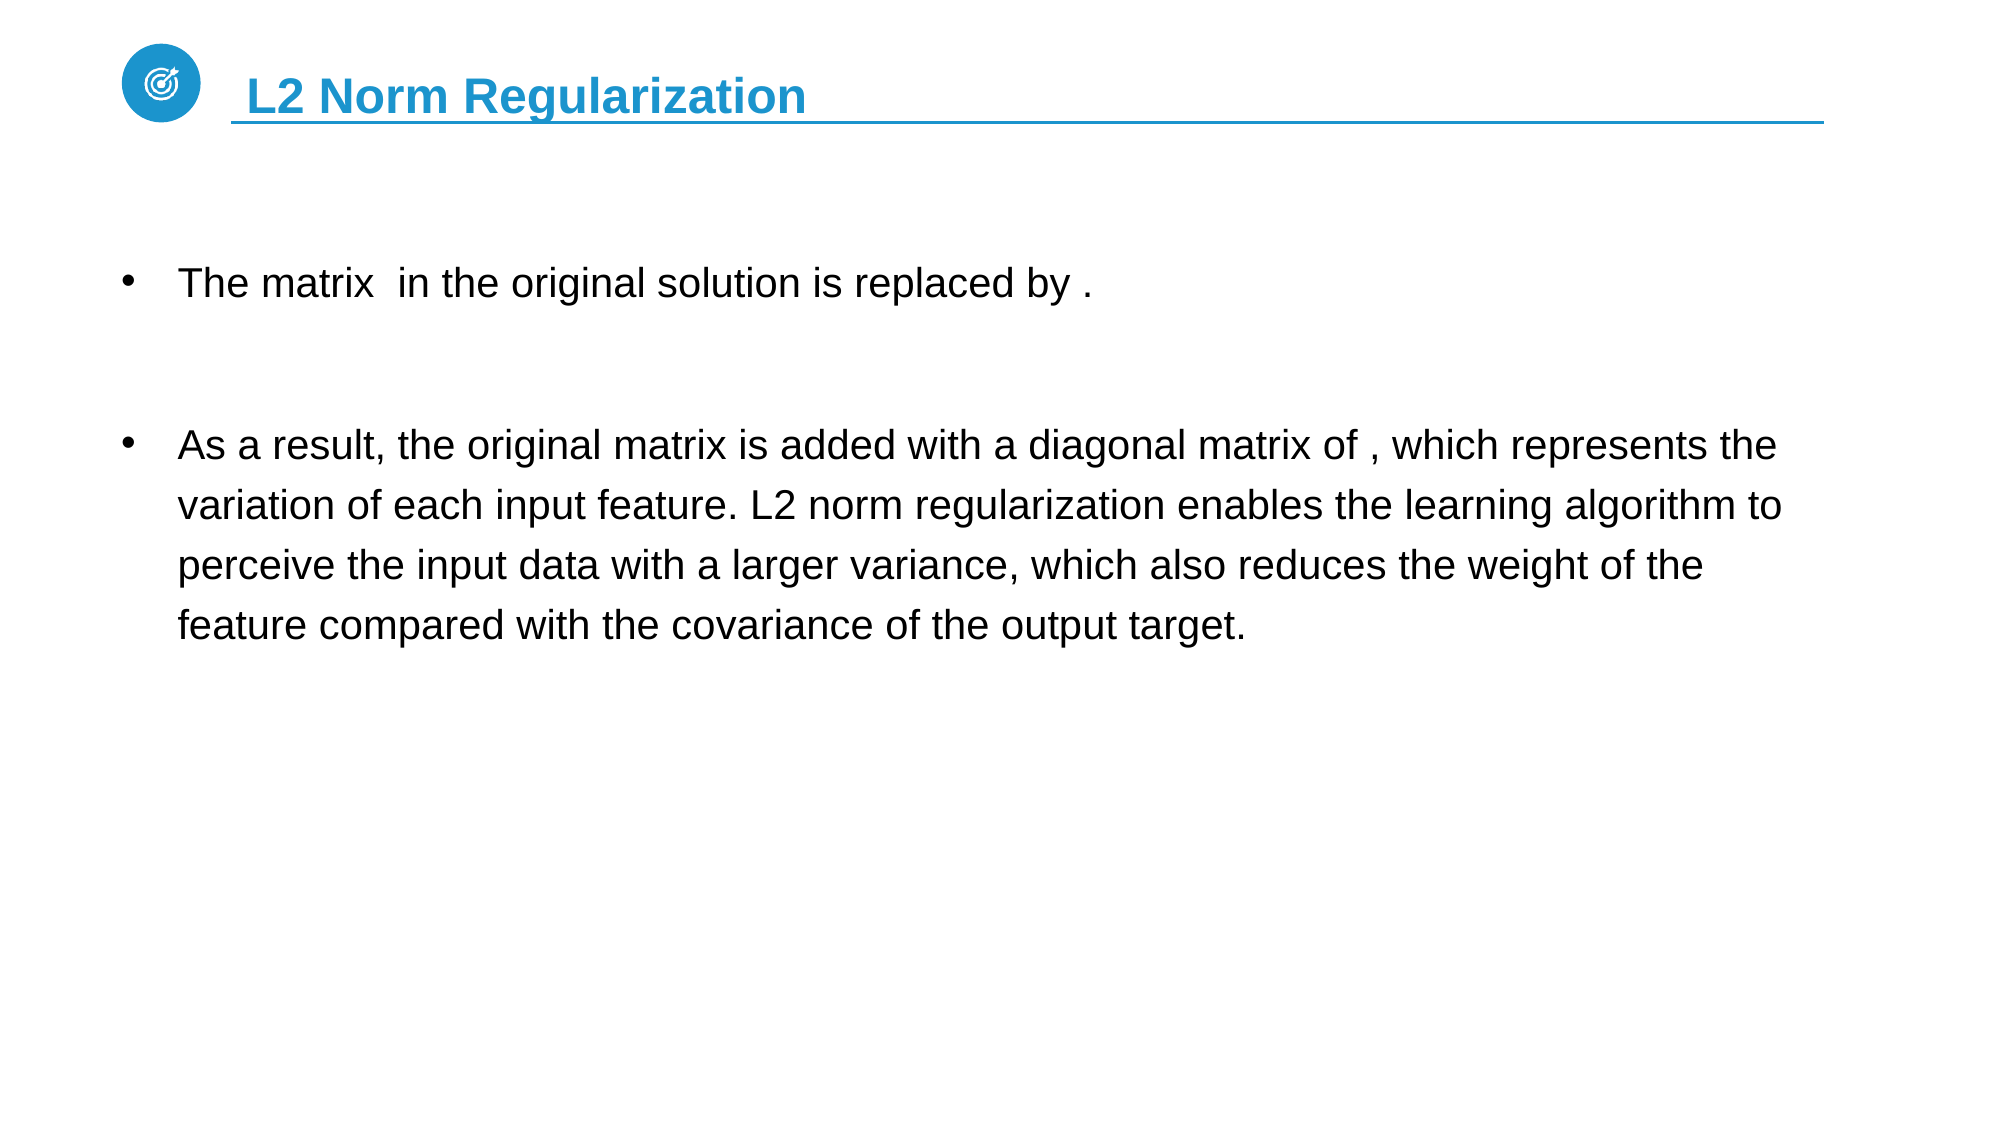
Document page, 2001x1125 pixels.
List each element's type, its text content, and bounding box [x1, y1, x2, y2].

title L2 Norm Regularization [231, 73, 1825, 122]
picture [140, 62, 183, 104]
